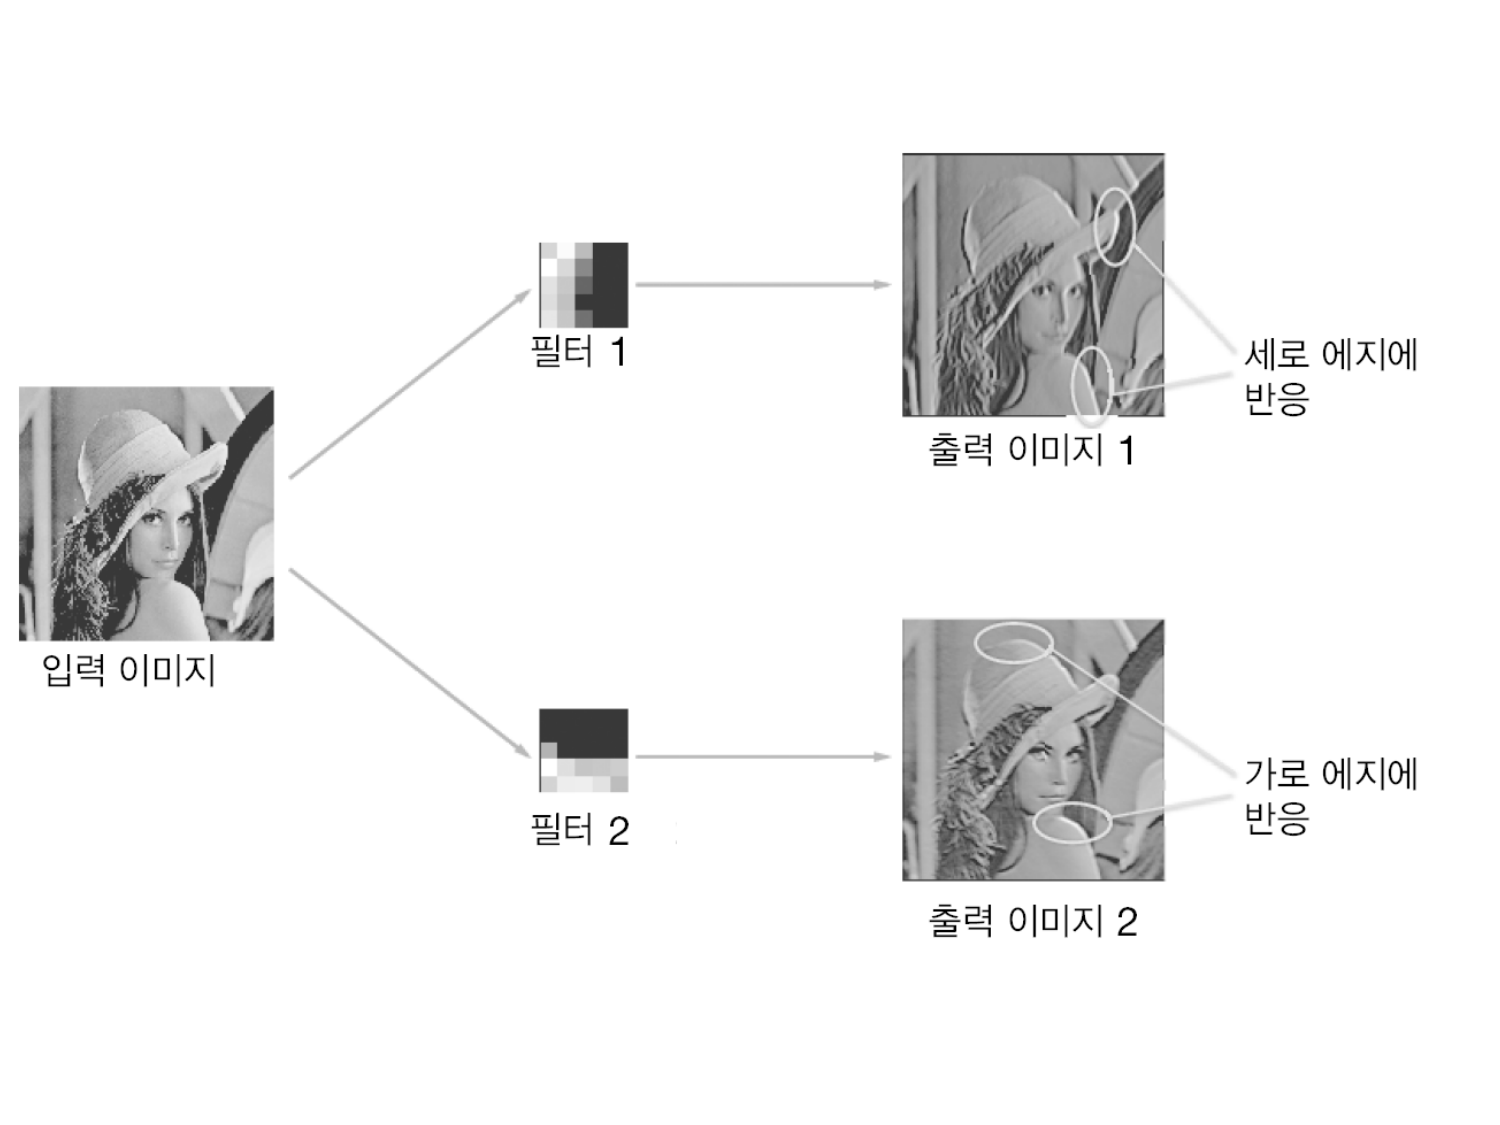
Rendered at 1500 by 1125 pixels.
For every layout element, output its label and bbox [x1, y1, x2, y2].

picture [3, 136, 1436, 954]
